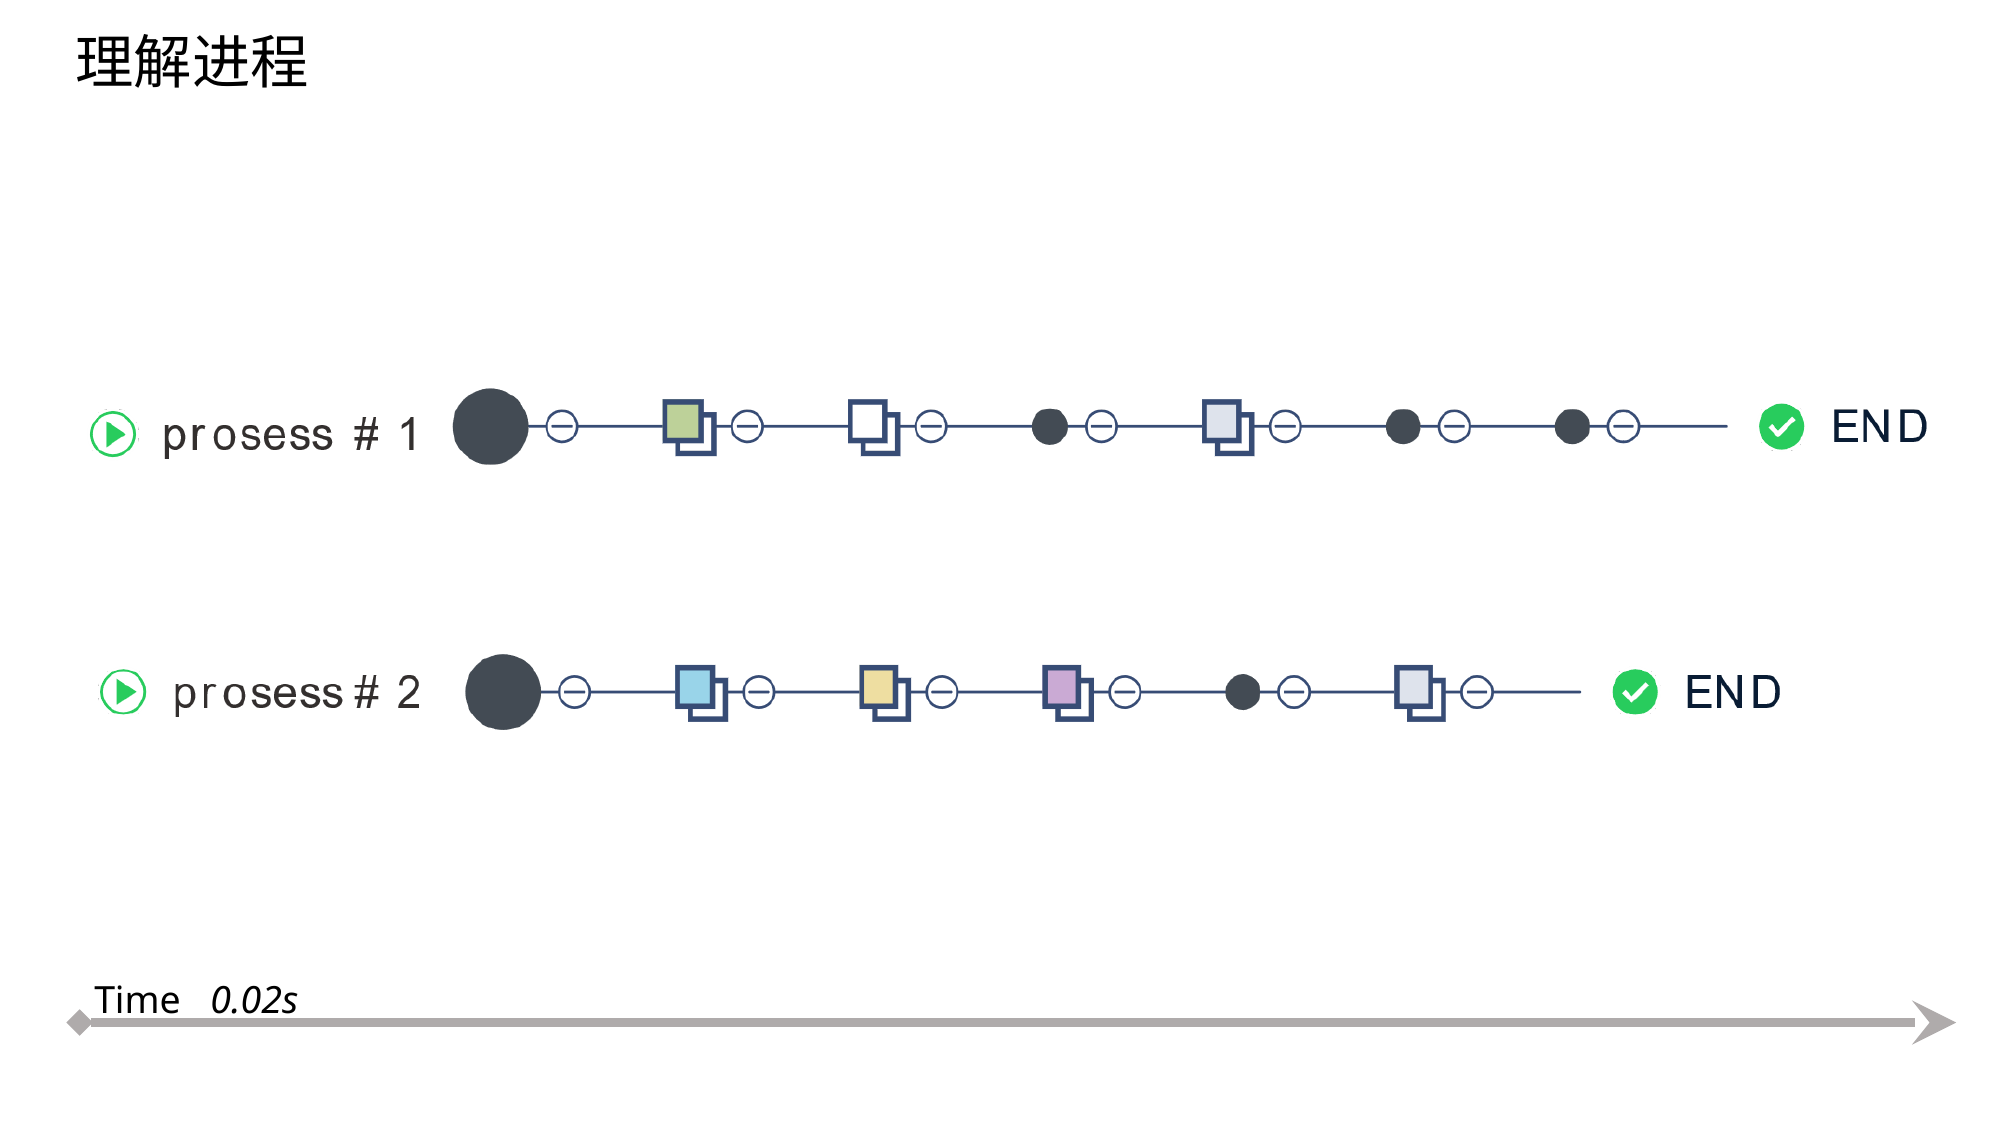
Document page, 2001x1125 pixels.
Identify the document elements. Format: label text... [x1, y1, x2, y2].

text_box Time 0.02s [79, 968, 329, 1022]
text_box 理解进程 [60, 25, 324, 104]
picture [59, 326, 1959, 755]
text_box Time 0.02s [79, 1023, 329, 1029]
